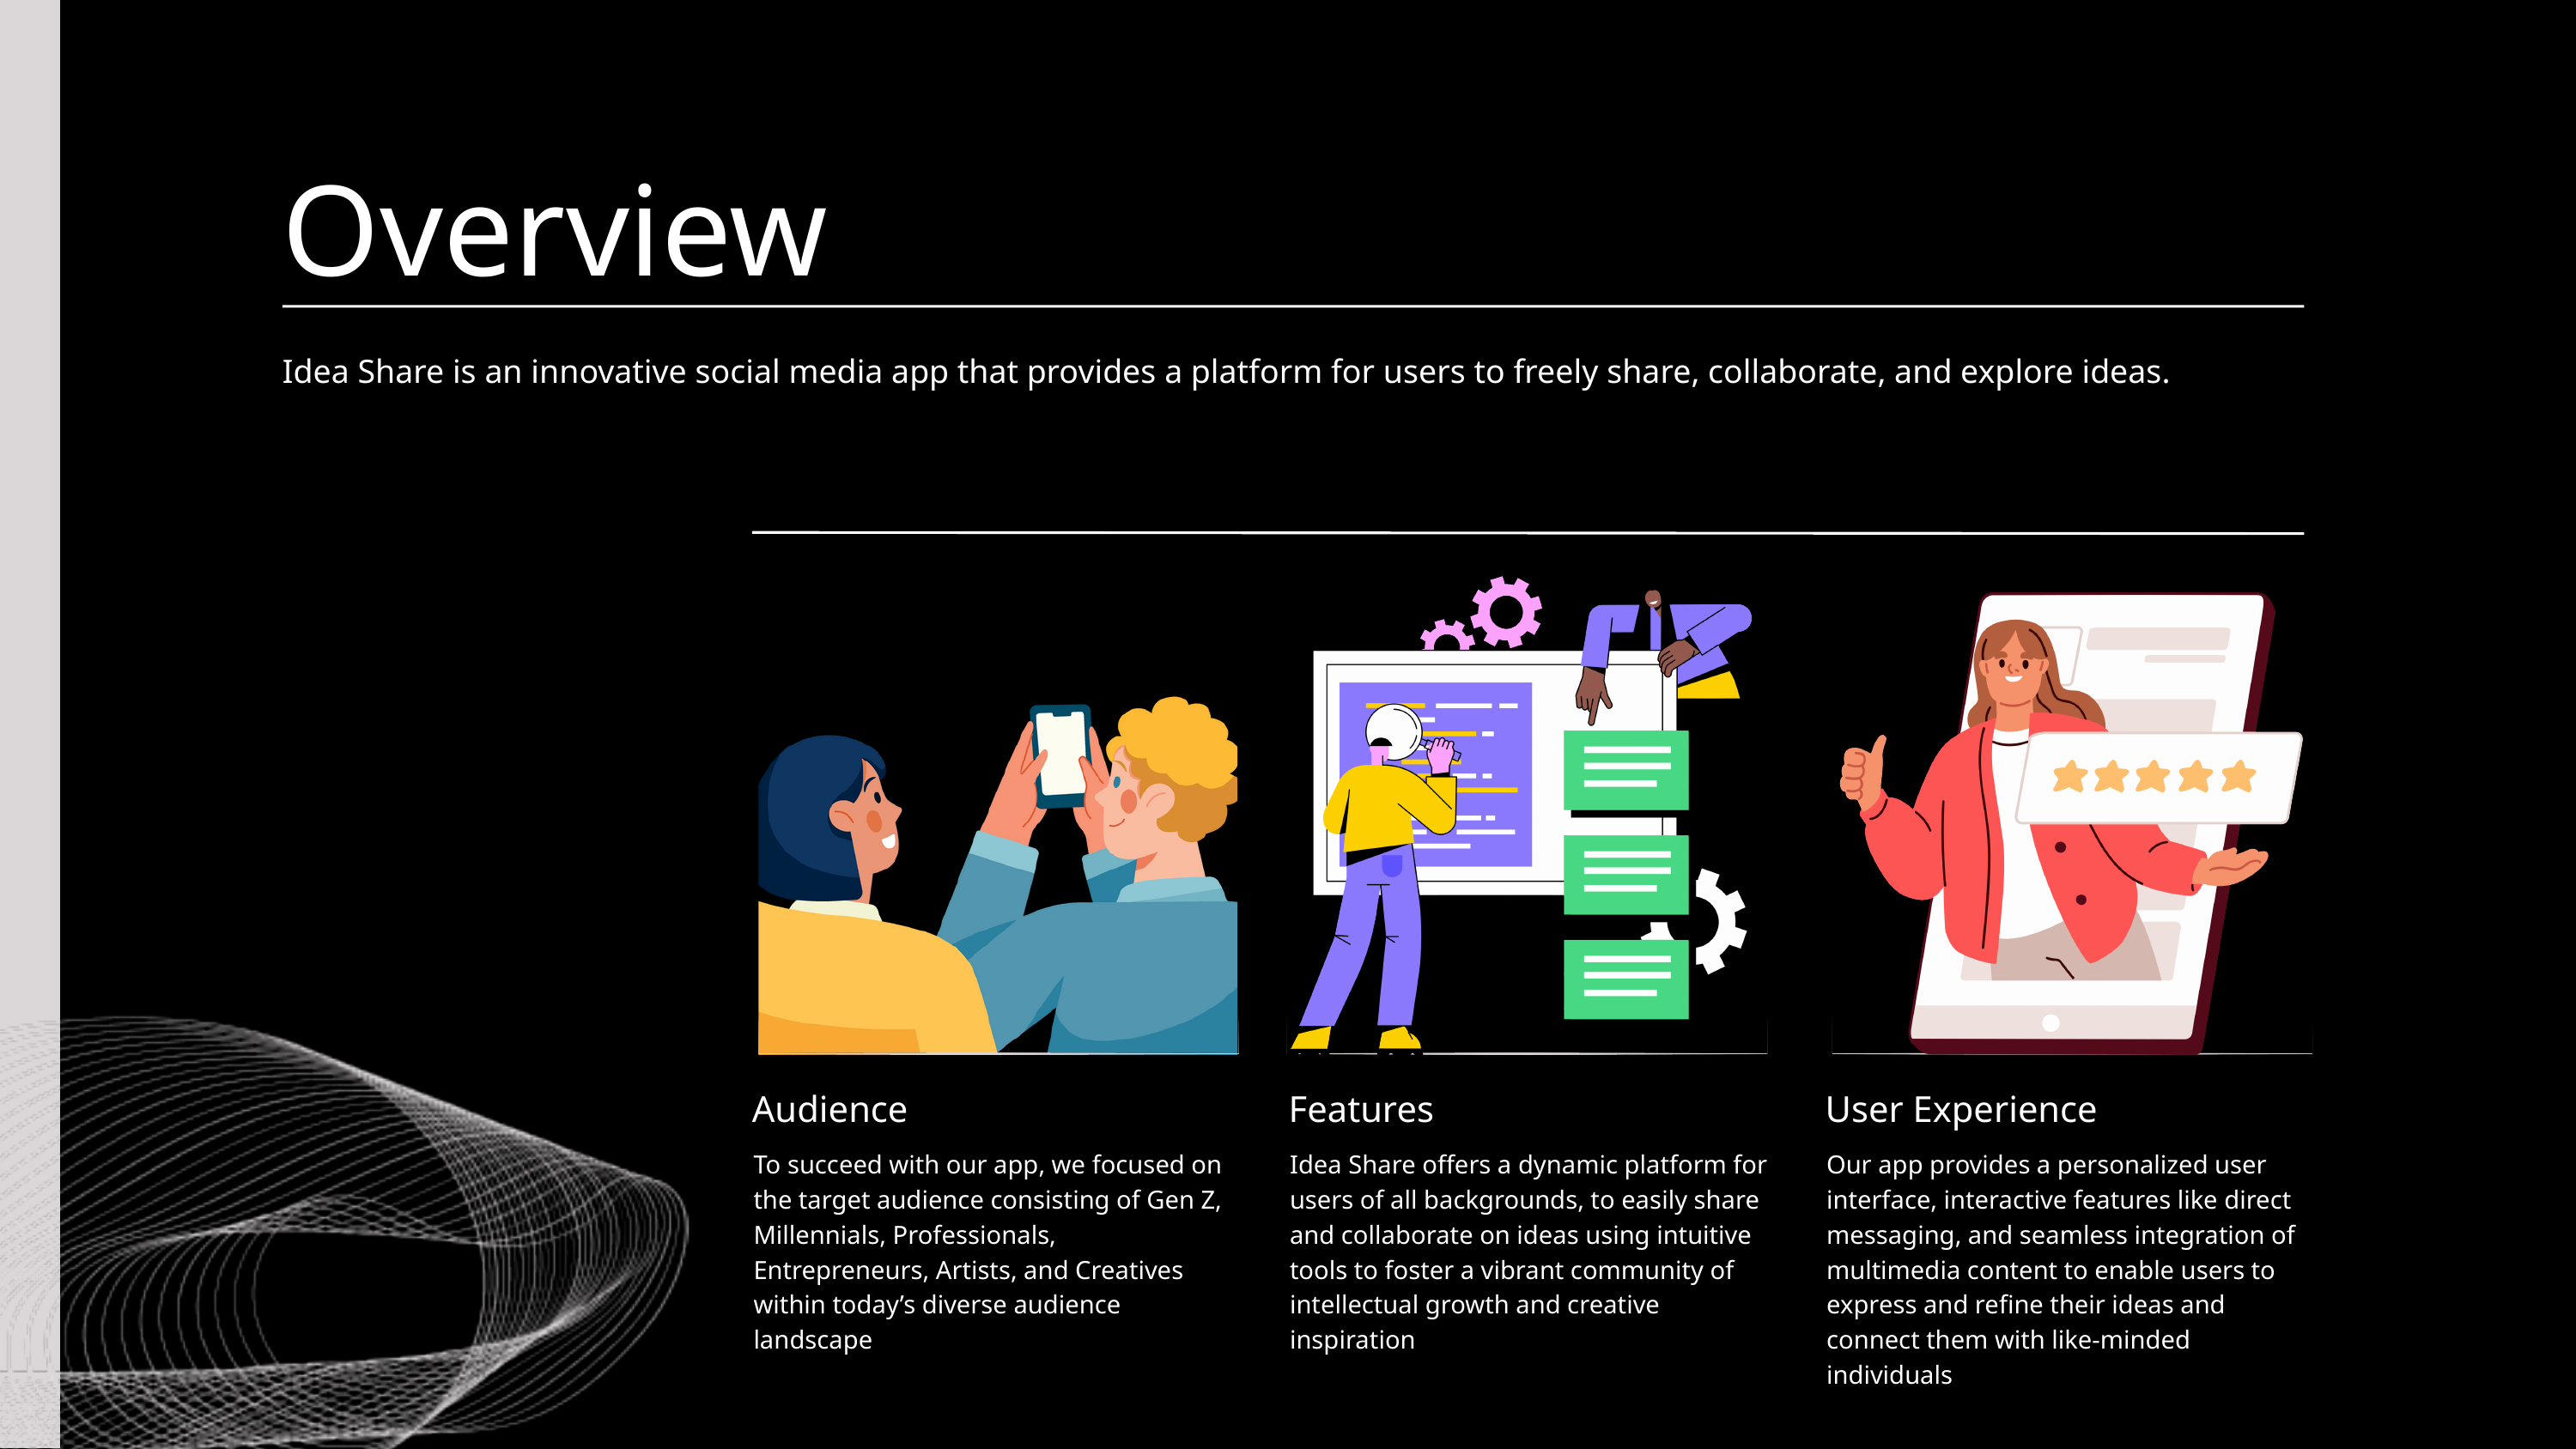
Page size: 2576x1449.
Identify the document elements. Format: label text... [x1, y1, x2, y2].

text_box [1838, 591, 2303, 1056]
text_box To succeed with our app, we focused on the target audience consisting of Gen Z, Millennials, Professionals, Entrepreneurs, Artists, and Creatives within today’s diverse audience landscape [753, 1143, 1233, 1355]
text_box Overview [282, 125, 1571, 301]
text_box Features [1288, 1079, 1768, 1130]
text_box Idea Share is an innovative social media app that provides a platform for users to freely share, collaborate, and explore ideas. [282, 344, 2305, 390]
text_box User Experience [1825, 1079, 2305, 1130]
text_box [1286, 576, 1766, 1056]
text_box [2303, 1000, 2313, 1056]
text_box Idea Share offers a dynamic platform for users of all backgrounds, to easily share and collaborate on ideas using intuitive tools to foster a vibrant community of intellectual growth and creative inspiration [1290, 1143, 1769, 1355]
text_box Our app provides a personalized user interface, interactive features like direct messaging, and seamless integration of multimedia content to enable users to express and refine their ideas and connect them with like-minded individuals [1826, 1143, 2306, 1390]
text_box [0, 0, 61, 1449]
text_box [66, 1011, 690, 1449]
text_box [758, 591, 1238, 1056]
text_box [1832, 1000, 1838, 1056]
text_box Audience [751, 1079, 1231, 1130]
